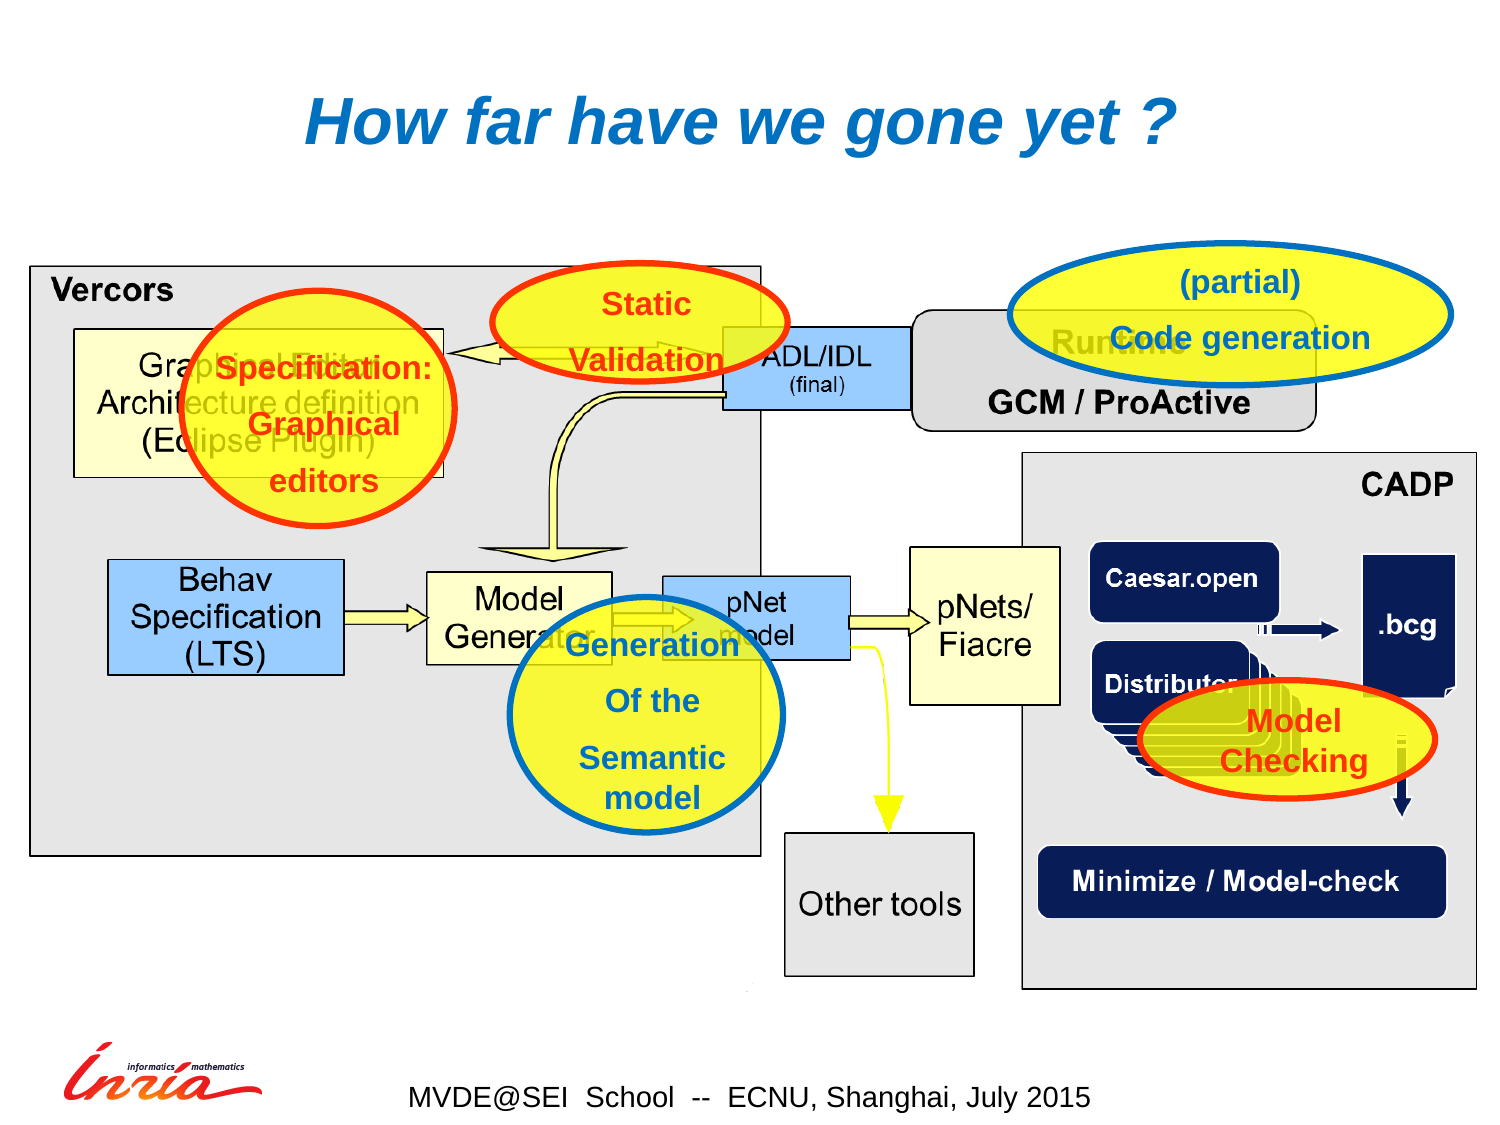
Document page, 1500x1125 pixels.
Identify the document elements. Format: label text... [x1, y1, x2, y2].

picture [53, 1031, 273, 1125]
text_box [1009, 242, 1452, 386]
title How far have we gone yet ? [108, 52, 1376, 184]
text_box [1139, 679, 1436, 799]
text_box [492, 262, 788, 391]
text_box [509, 596, 784, 834]
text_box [181, 290, 455, 527]
footer MVDE@SEI School -- ECNU, Shanghai, July 2015 [88, 1070, 1412, 1125]
picture [29, 257, 1477, 1001]
